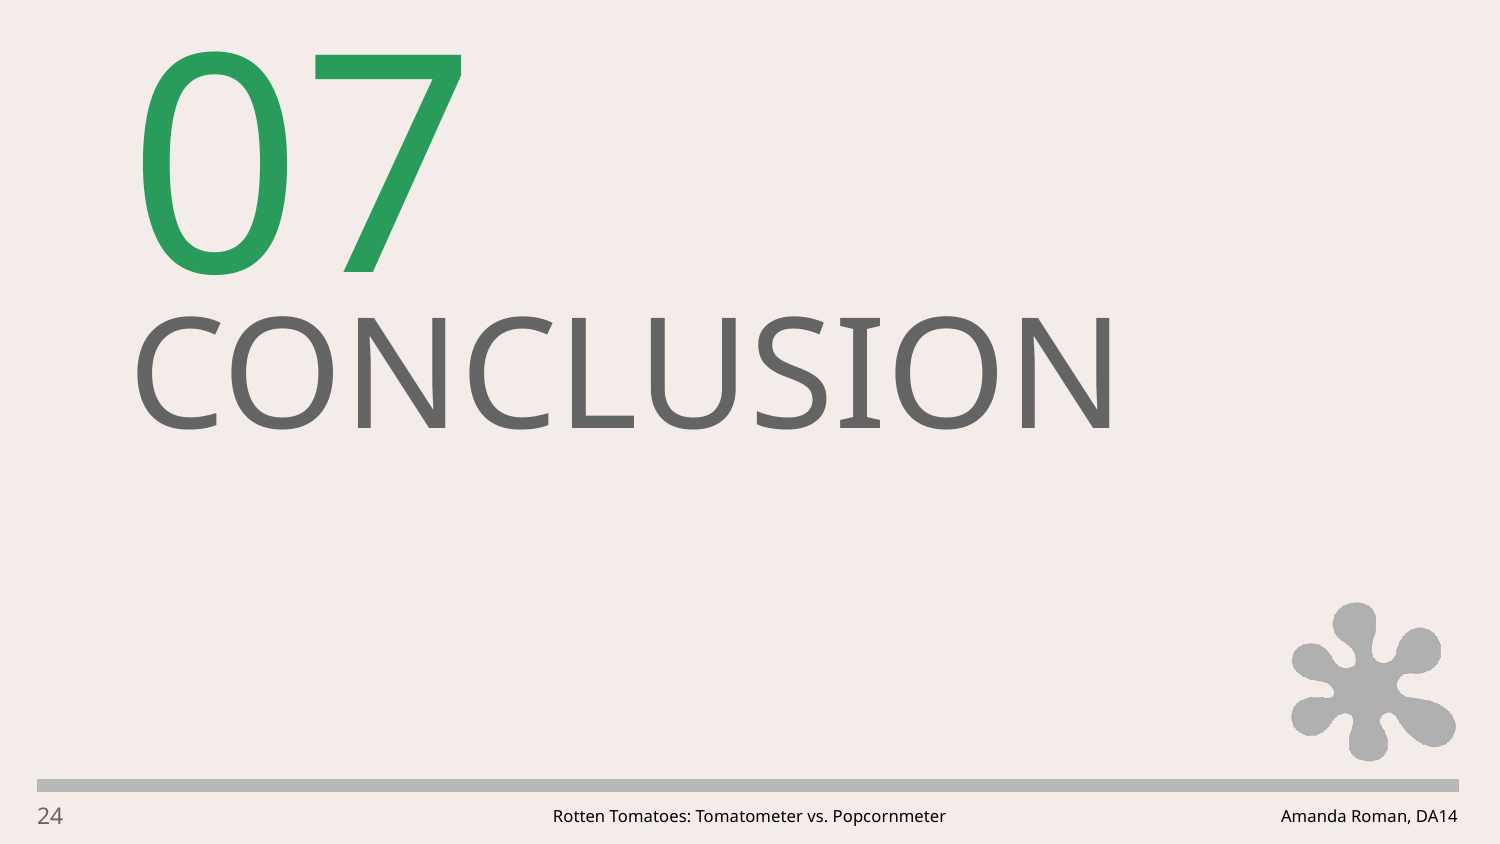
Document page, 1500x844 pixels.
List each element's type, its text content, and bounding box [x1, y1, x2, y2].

picture [1288, 600, 1458, 765]
title CONCLUSION [128, 328, 1415, 482]
list Amanda Roman, DA14 [1125, 805, 1458, 826]
title 07 [128, 31, 1415, 328]
slide_number 24 [37, 801, 112, 830]
list Rotten Tomatoes: Tomatometer vs. Popcornmeter [538, 805, 962, 826]
